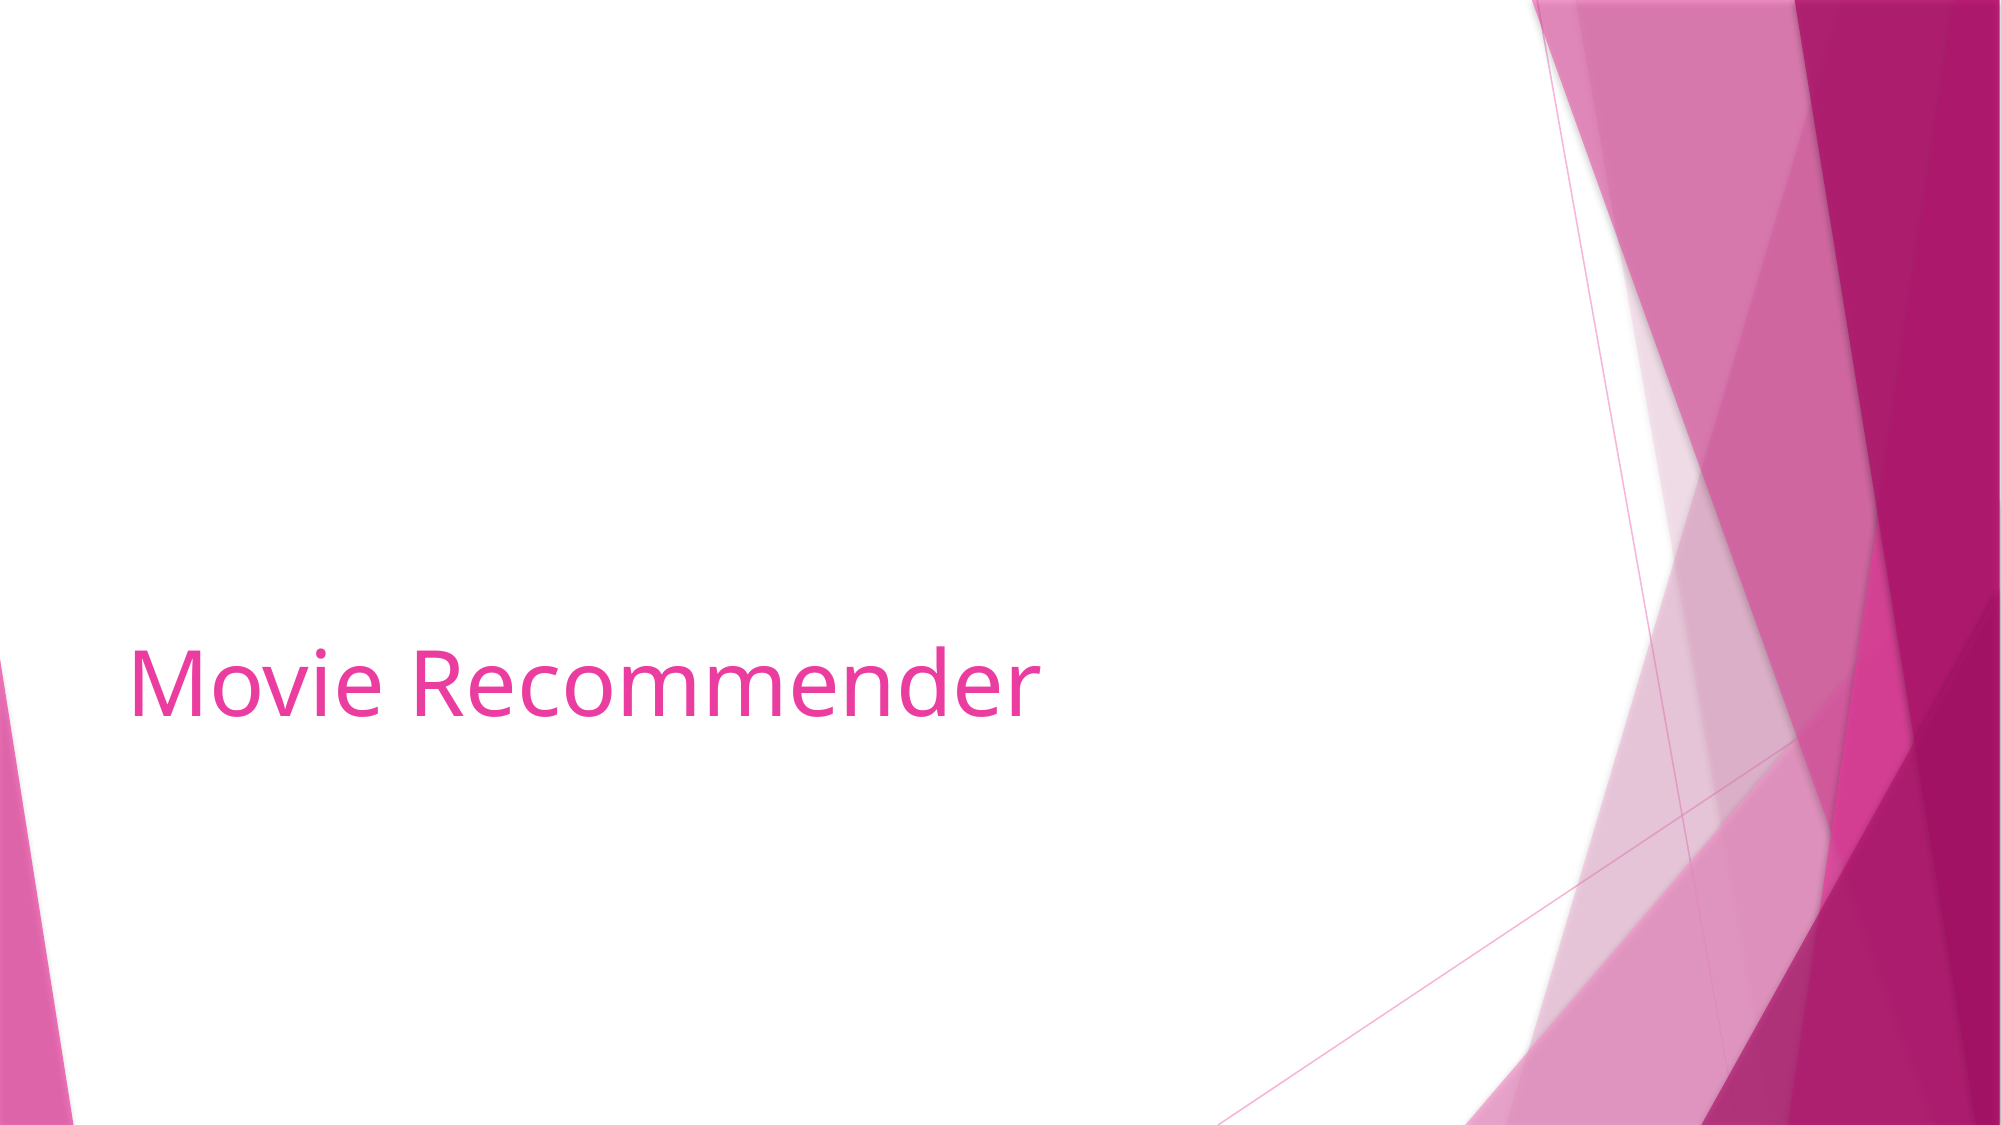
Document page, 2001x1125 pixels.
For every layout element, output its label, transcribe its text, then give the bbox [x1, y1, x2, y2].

title Movie Recommender [111, 316, 1522, 743]
